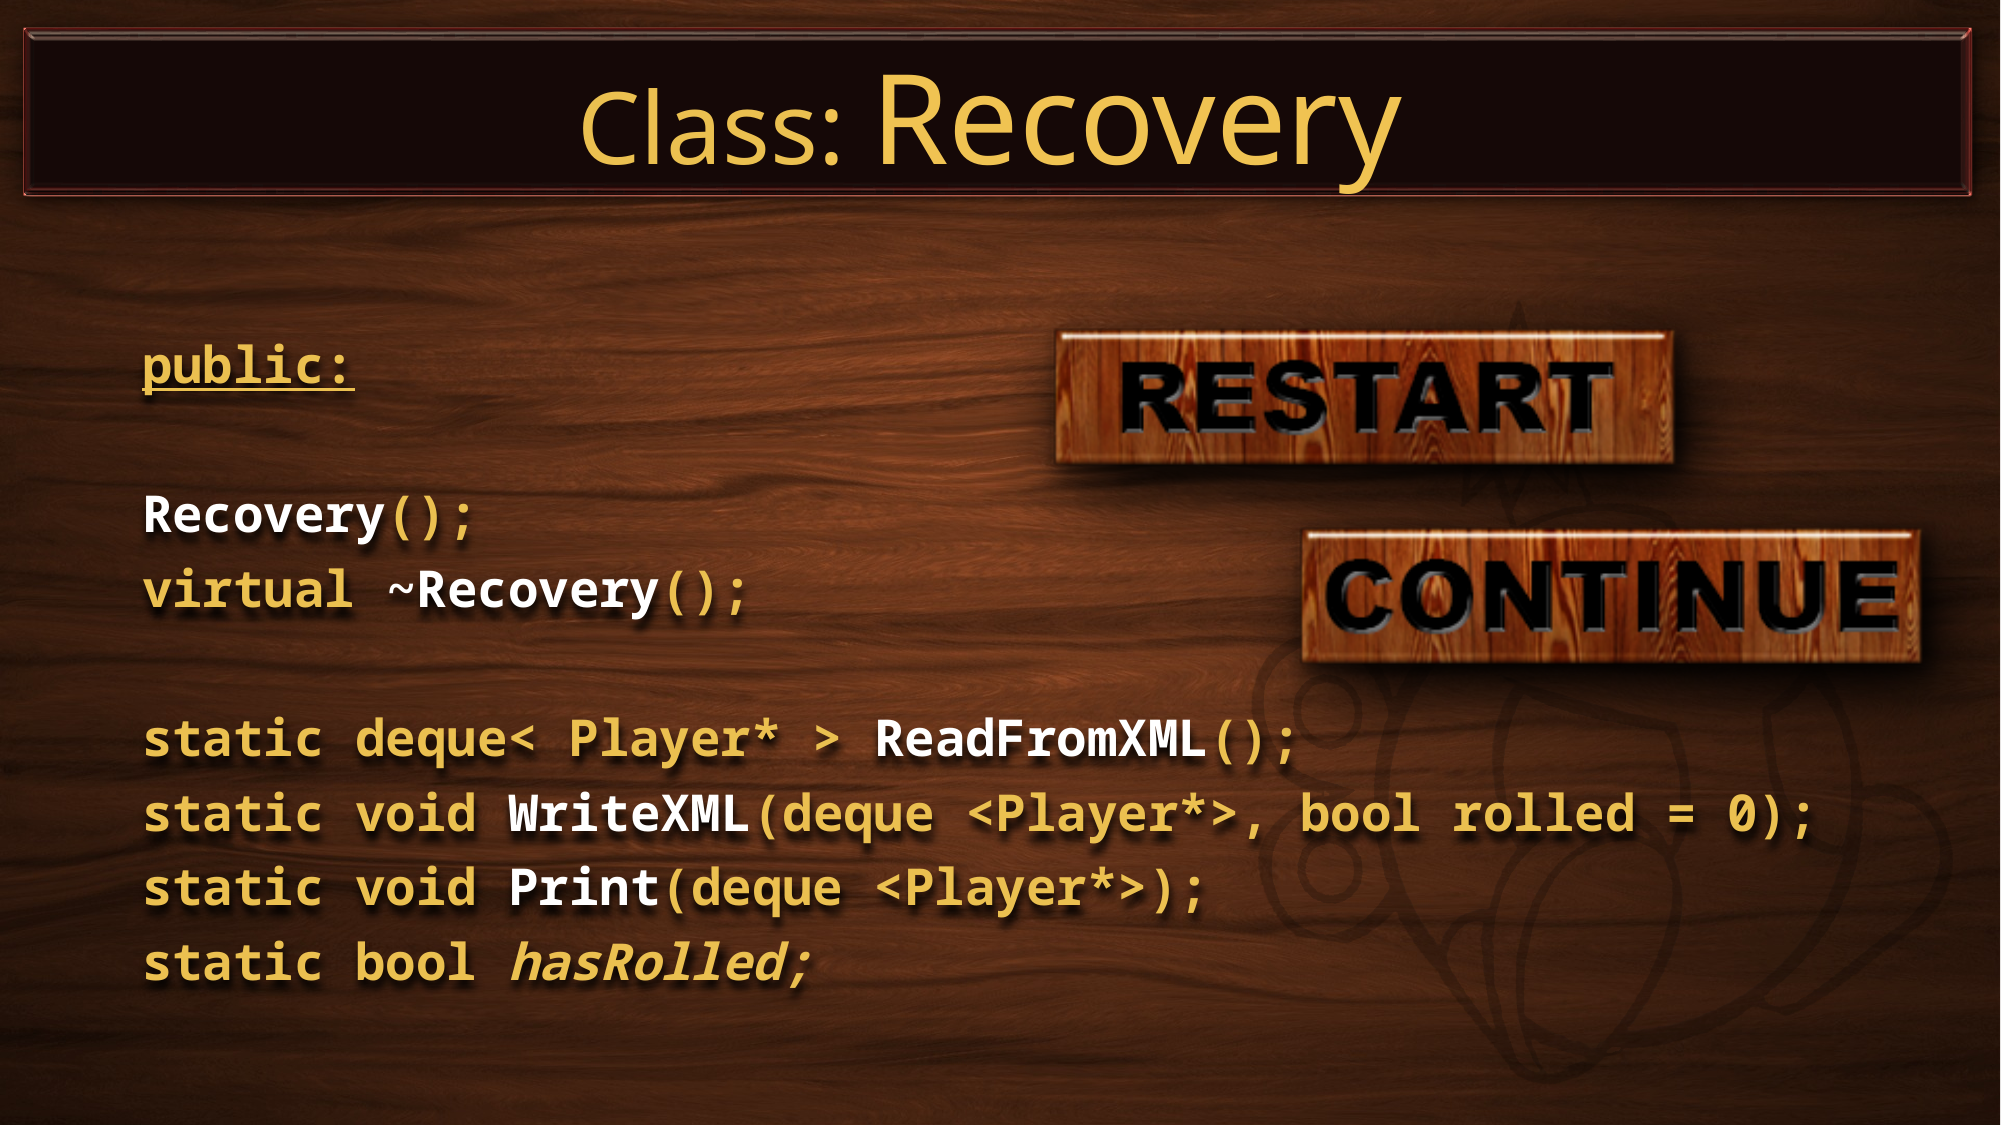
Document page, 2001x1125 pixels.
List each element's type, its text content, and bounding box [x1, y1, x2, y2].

list public: Recovery(); virtual ~Recovery(); static deque< Player* > ReadFromXML(); static void WriteXML(deque <Player*>, bool rolled = 0); static void Print(deque <Player*>); static bool hasRolled; [127, 332, 1853, 1047]
picture [0, 0, 2001, 1125]
